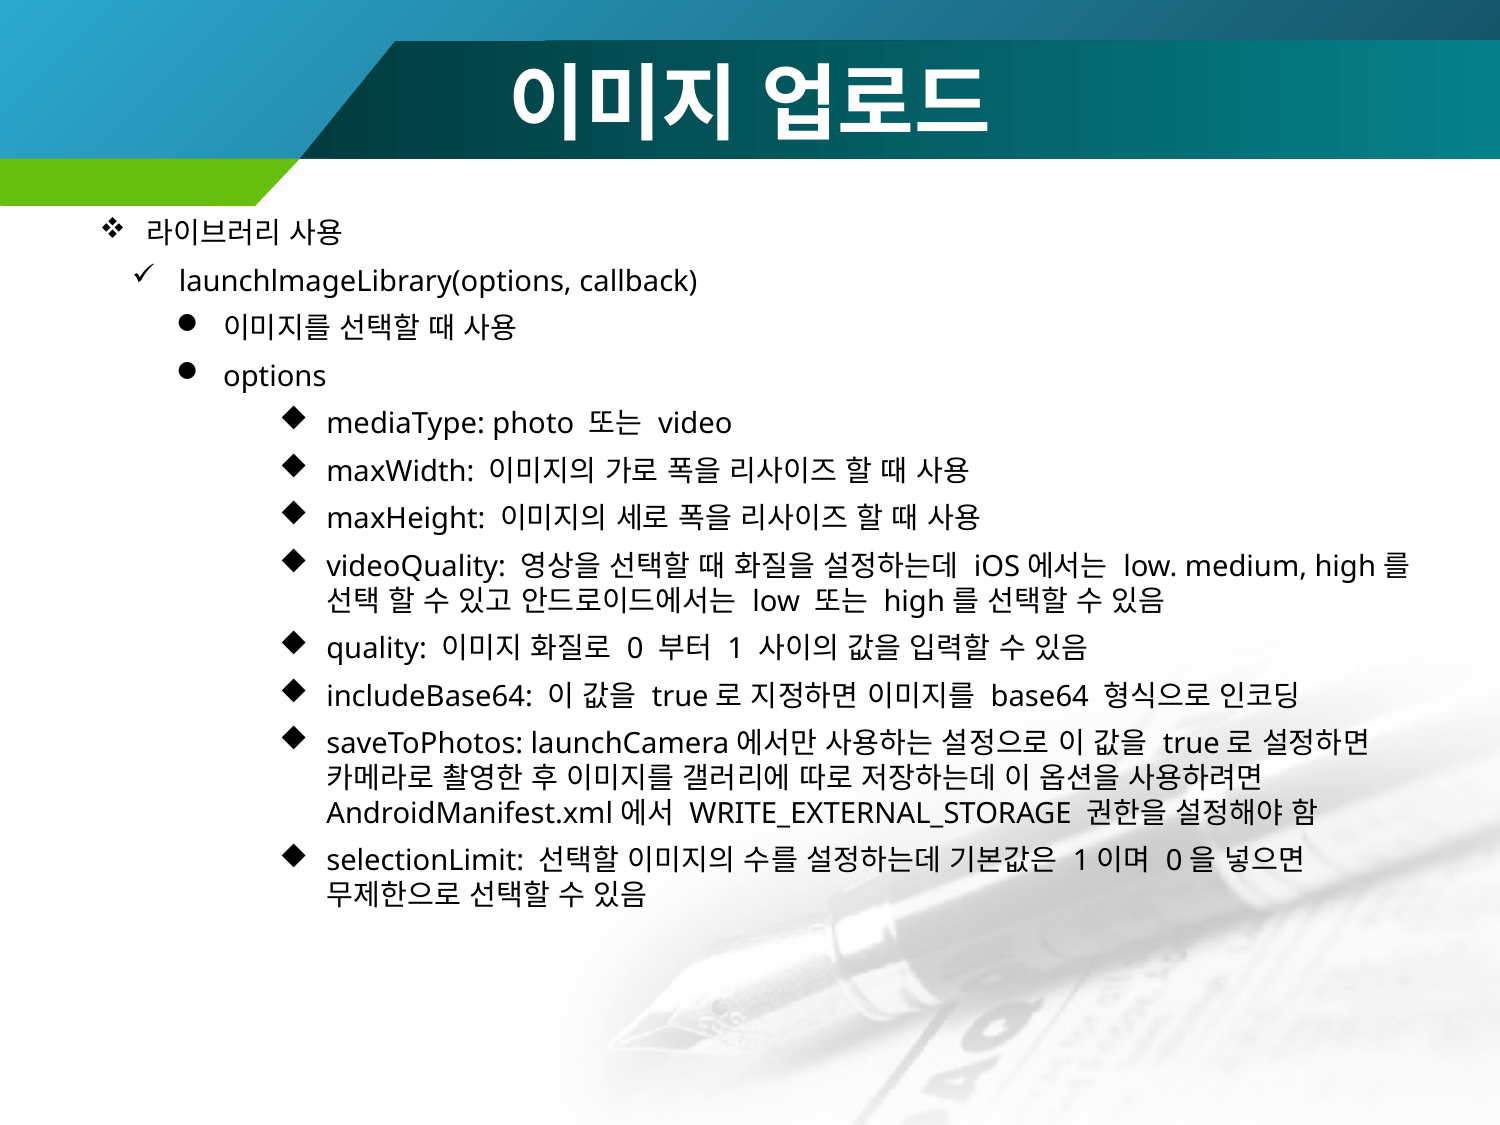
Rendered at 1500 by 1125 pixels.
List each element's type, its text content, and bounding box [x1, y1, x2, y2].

title 이미지 업로드 [0, 37, 1500, 163]
picture [490, 448, 1500, 1125]
list 라이브러리 사용 launchlmageLibrary(options, callback) 이미지를 선택할 때 사용 options mediaType: photo 또는 video maxWidth: 이미지의 가로 폭을 리사이즈 할 때 사용 maxHeight: 이미지의 세로 폭을 리사이즈 할 때 사용 videoQuality: 영상을 선택할 때 화질을 설정하는데 iOS에서는 low. medium, high를 선택 할 수 있고 안드로이드에서는 low 또는 high를 선택할 수 있음 quality: 이미지 화질로 0 부터 1 사이의 값을 입력할 수 있음 includeBase64: 이 값을 true로 지정하면 이미지를 base64 형식으로 인코딩 saveToPhotos: launchCamera에서만 사용하는 설정으로 이 값을 true로 설정하면 카메라로 촬영한 후 이미지를 갤러리에 따로 저장하는데 이 옵션을 사용하려면AndroidManifest.xml에서 WRITE_EXTERNAL_STORAGE 권한을 설정해야 함 selectionLimit: 선택할 이미지의 수를 설정하는데 기본값은 1이며 0을 넣으면 무제한으로 선택할 수 있음 [75, 207, 1434, 1059]
